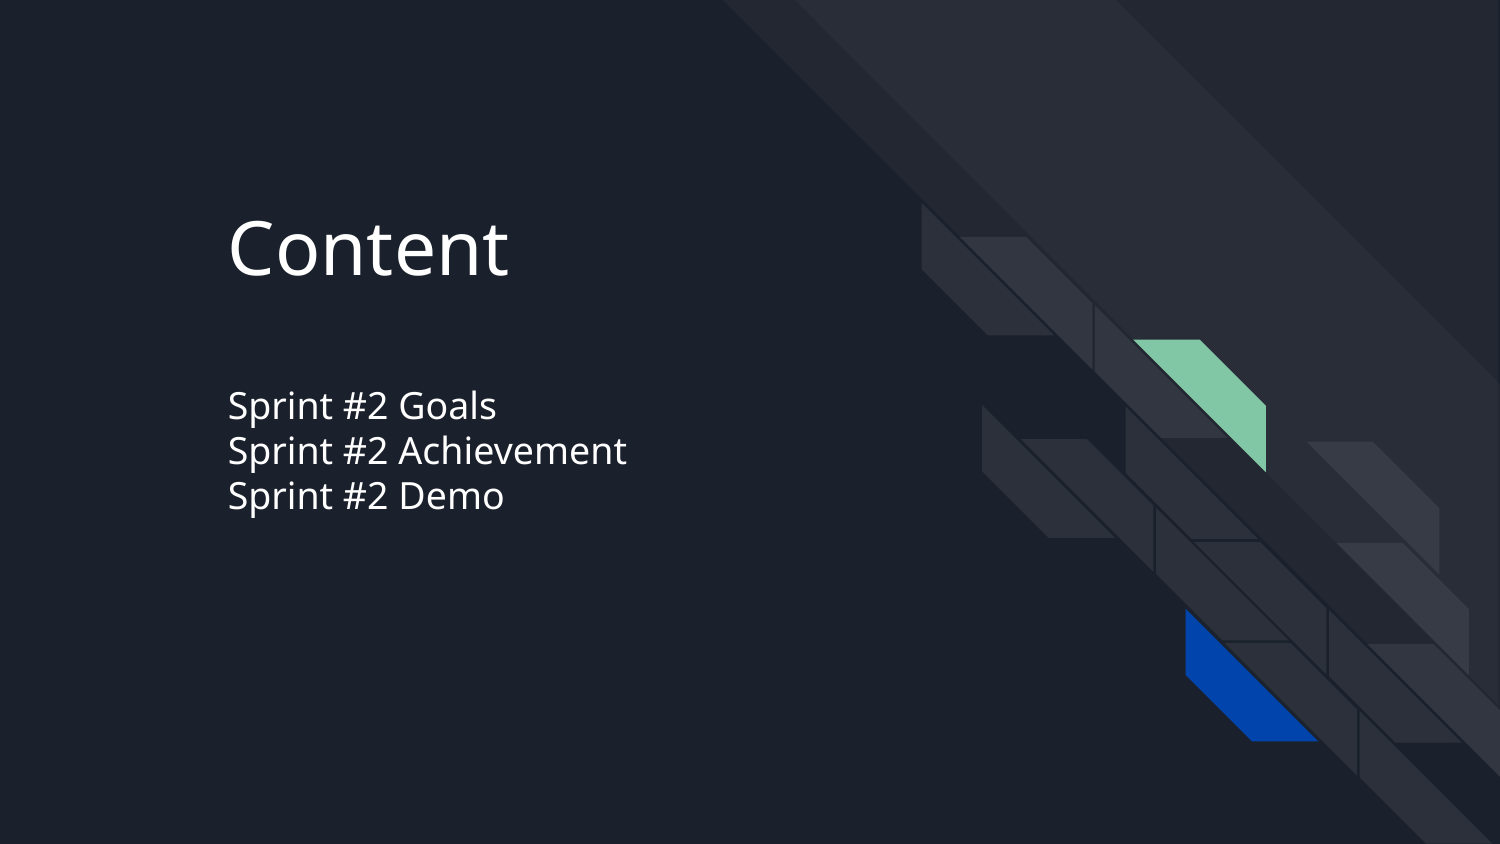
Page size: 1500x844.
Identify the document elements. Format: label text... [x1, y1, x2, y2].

text_box Sprint #2 Goals Sprint #2 Achievement Sprint #2 Demo [212, 366, 851, 532]
text_box Content [212, 185, 1368, 306]
